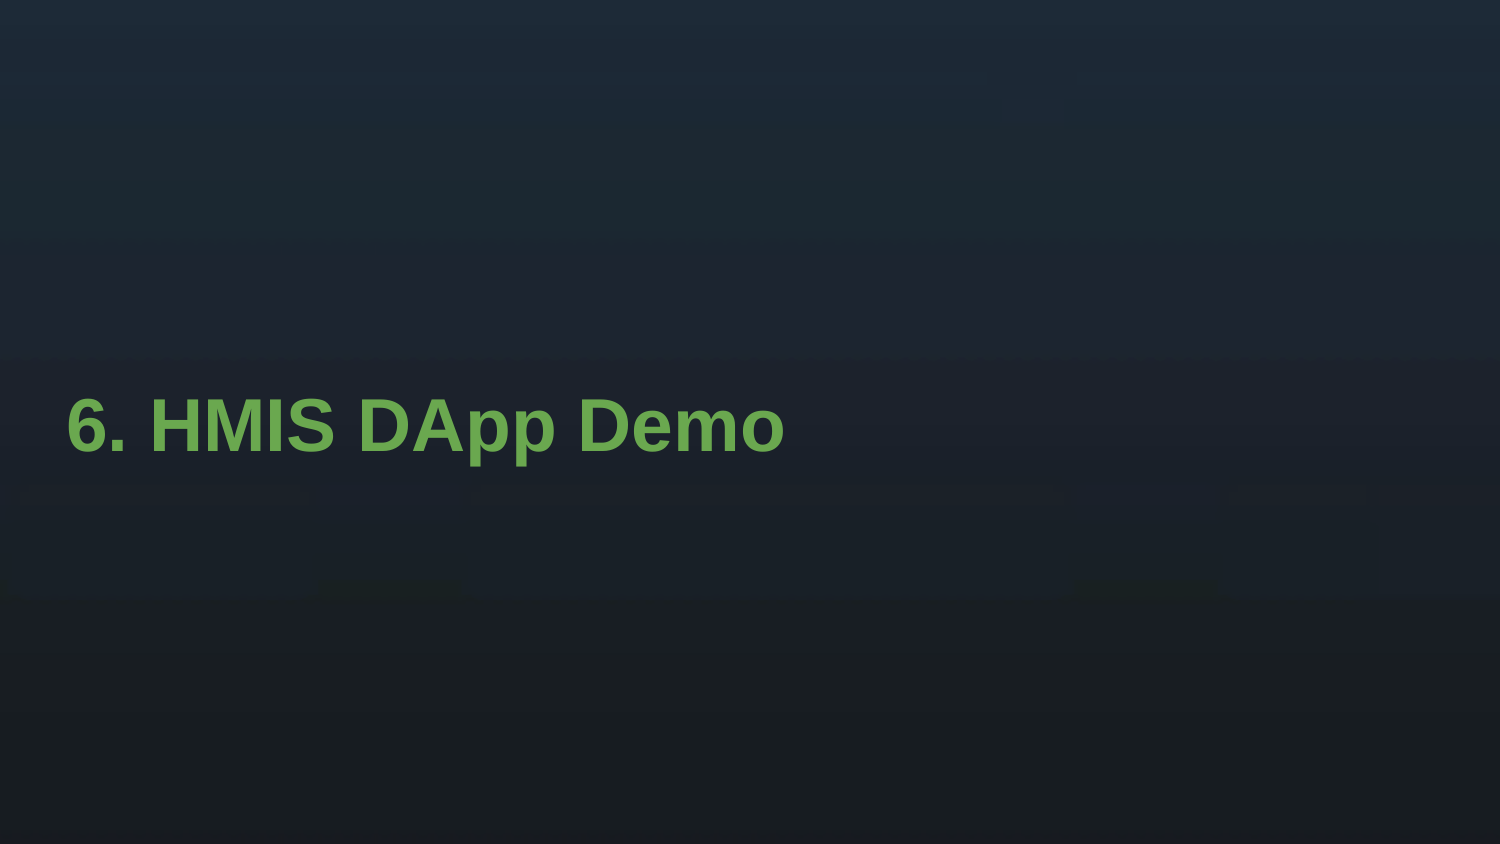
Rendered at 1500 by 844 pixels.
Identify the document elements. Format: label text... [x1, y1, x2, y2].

picture [0, 0, 1500, 844]
title 6. HMIS DApp Demo [51, 352, 1449, 491]
